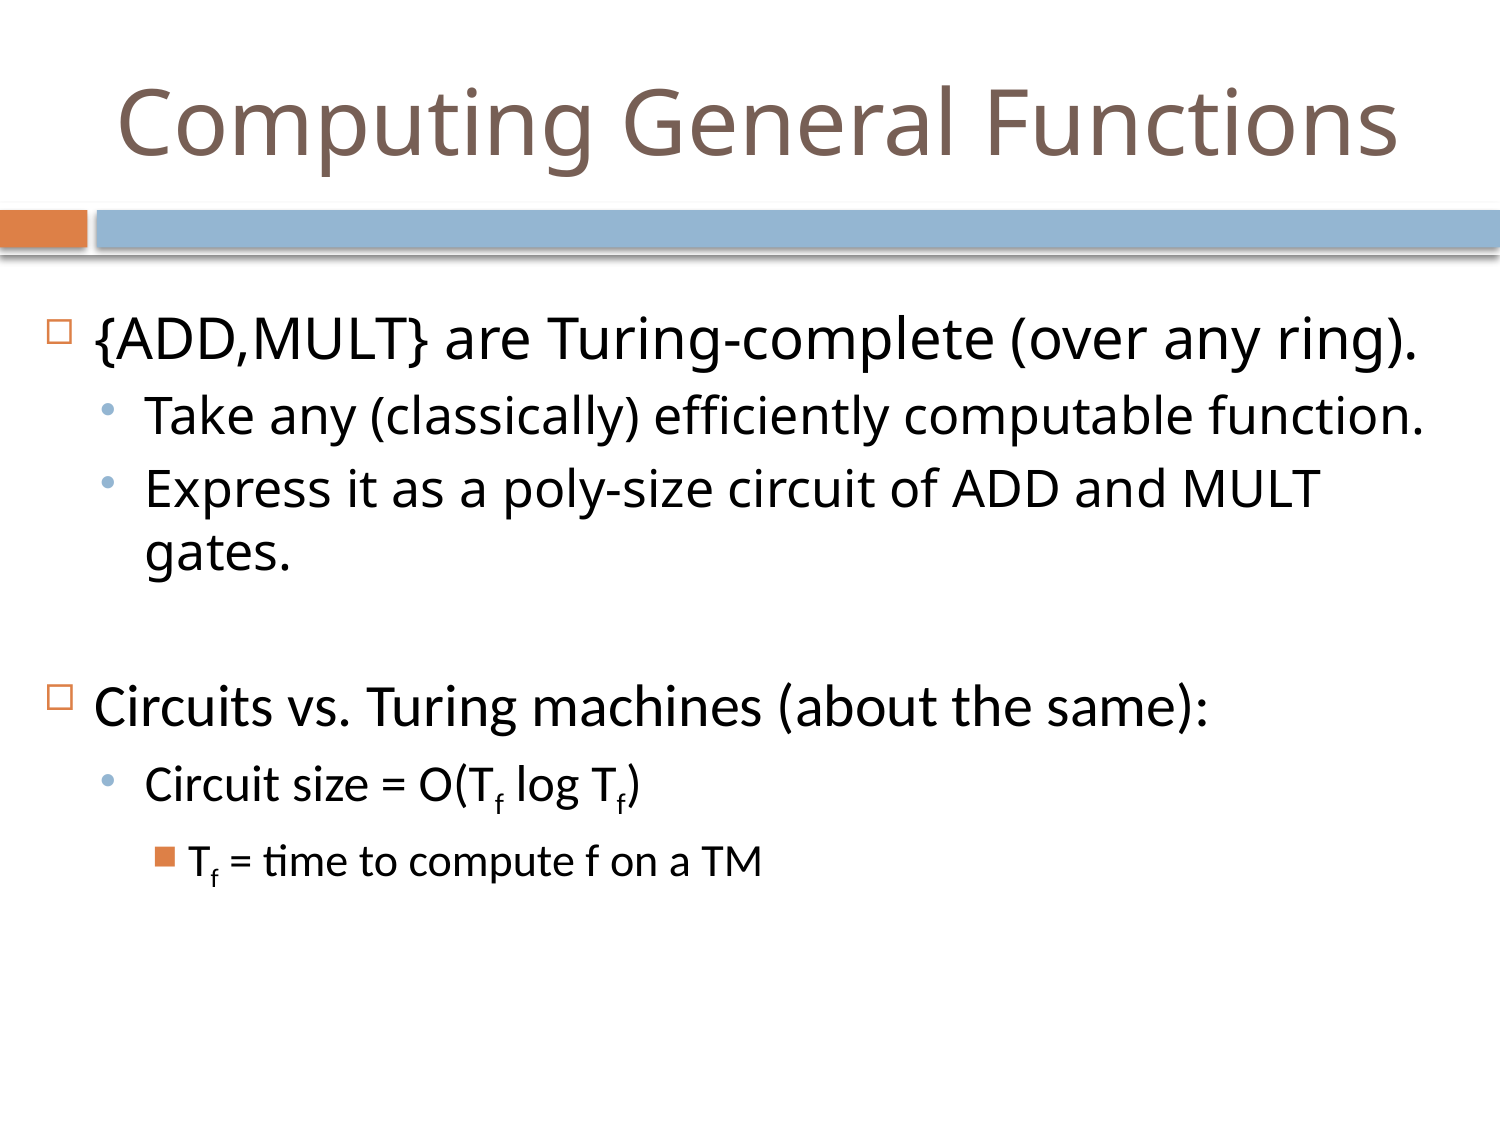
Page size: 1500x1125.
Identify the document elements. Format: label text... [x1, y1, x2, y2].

list {ADD,MULT} are Turing-complete (over any ring). Take any (classically) efficiently computable function. Express it as a poly-size circuit of ADD and MULT gates. Circuits vs. Turing machines (about the same): Circuit size = O(Tf log Tf) Tf = time to compute f on a TM [29, 294, 1489, 1013]
title Computing General Functions [100, 37, 1438, 200]
